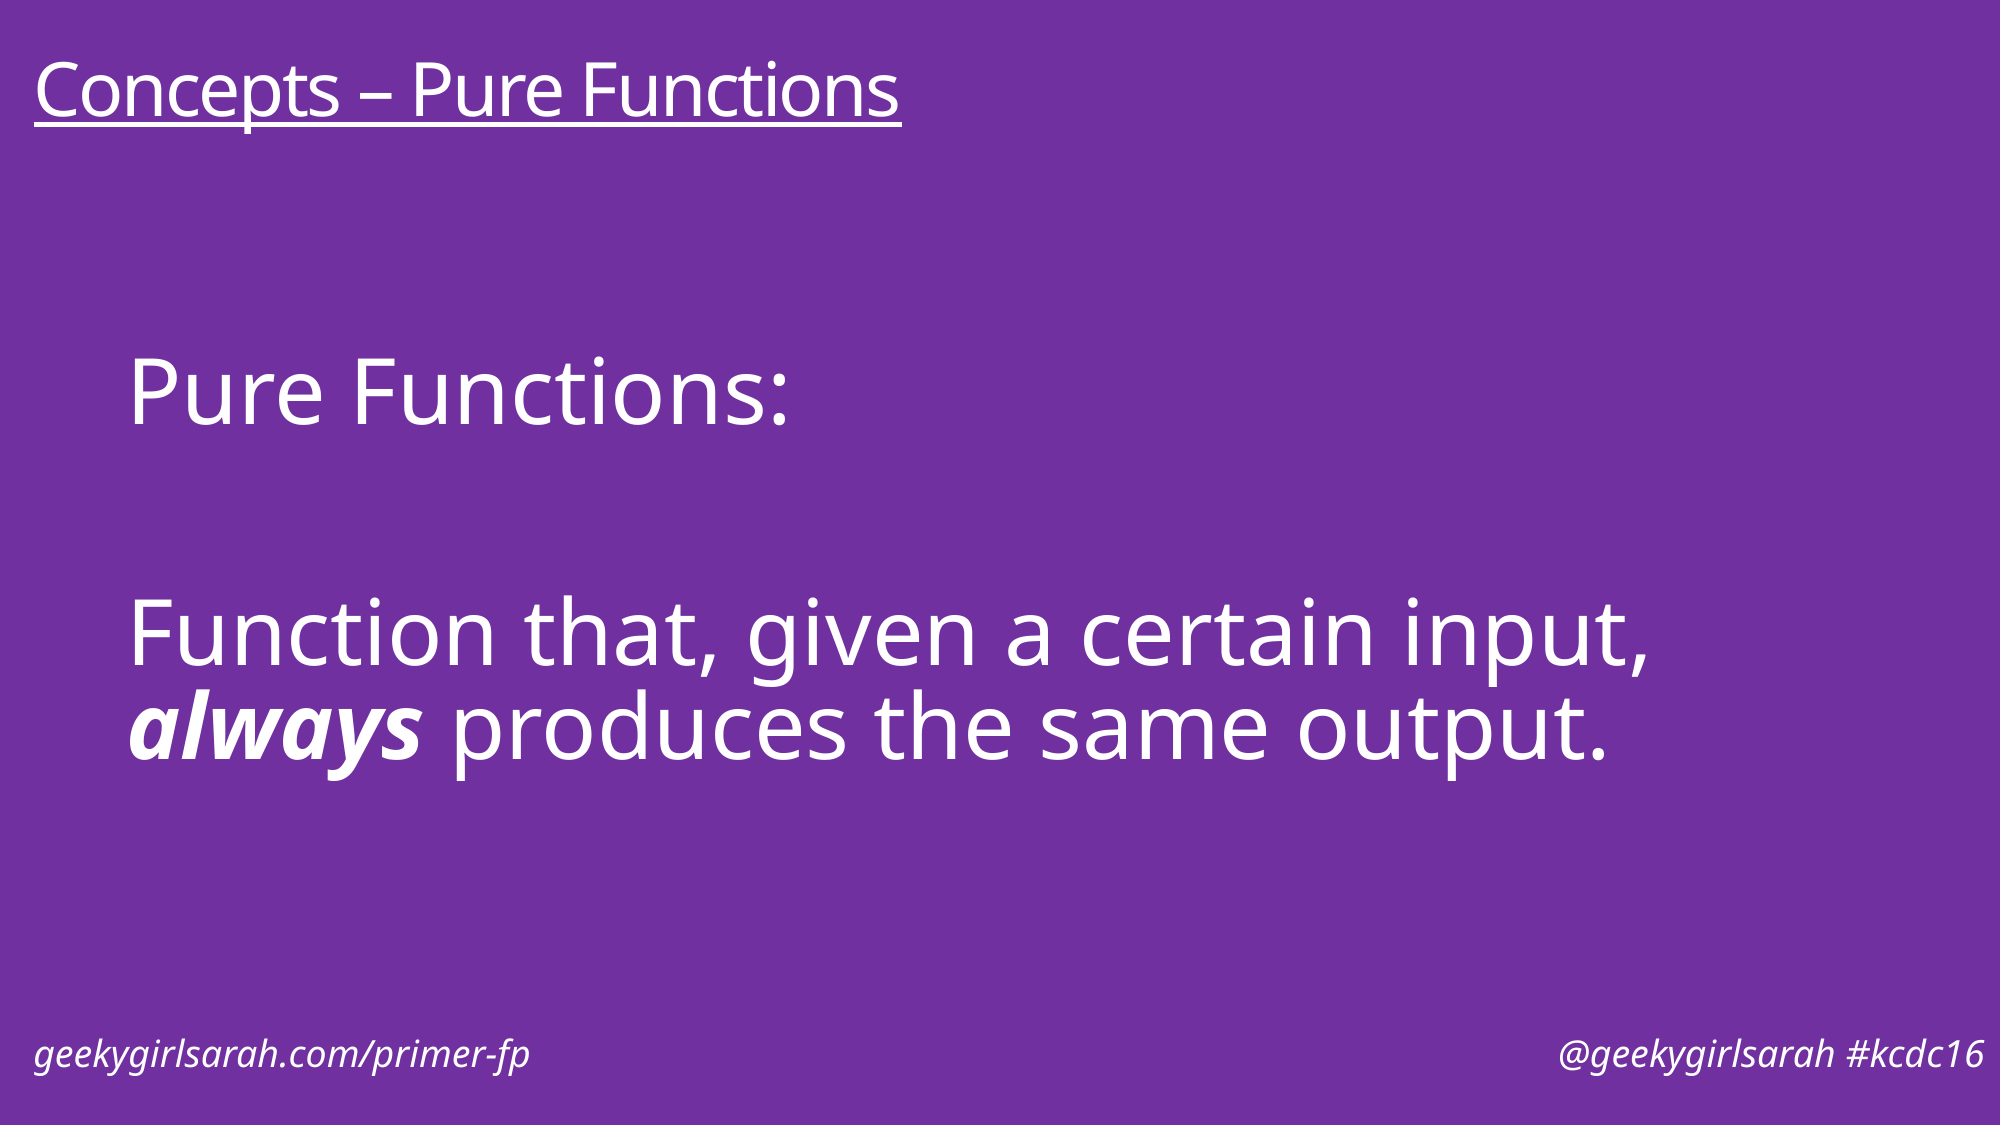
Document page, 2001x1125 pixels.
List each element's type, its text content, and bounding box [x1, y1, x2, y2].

list Pure Functions: Function that, given a certain input, always produces the same output. [111, 179, 1876, 948]
title Concepts – Pure Functions [18, 6, 1875, 180]
